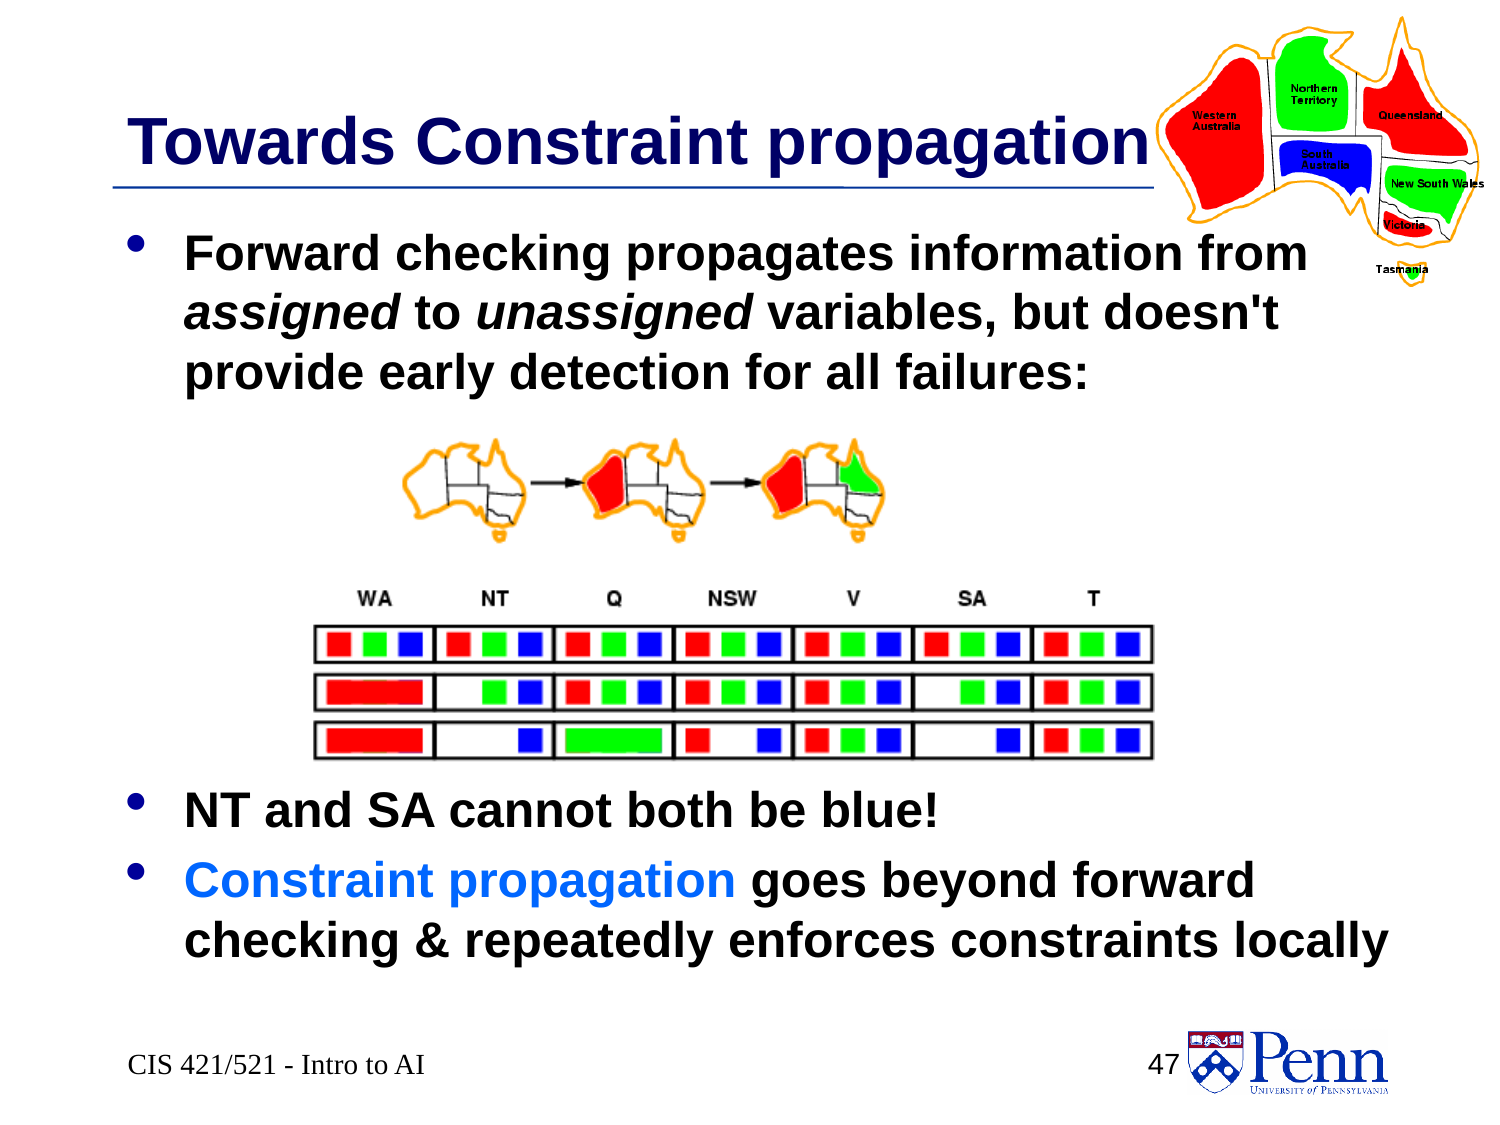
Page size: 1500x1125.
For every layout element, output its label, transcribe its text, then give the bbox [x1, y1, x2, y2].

picture [1154, 12, 1488, 288]
list Forward checking propagates information from assigned to unassigned variables, but doesn't provide early detection for all failures: NT and SA cannot both be blue! Constraint propagation goes beyond forward checking & repeatedly enforces constraints locally [112, 212, 1438, 963]
slide_number 47 [1074, 1024, 1388, 1101]
picture [312, 437, 1155, 763]
slide_number CIS 421/521 - Intro to AI [112, 1024, 501, 1101]
title Towards Constraint propagation [112, 99, 1149, 176]
